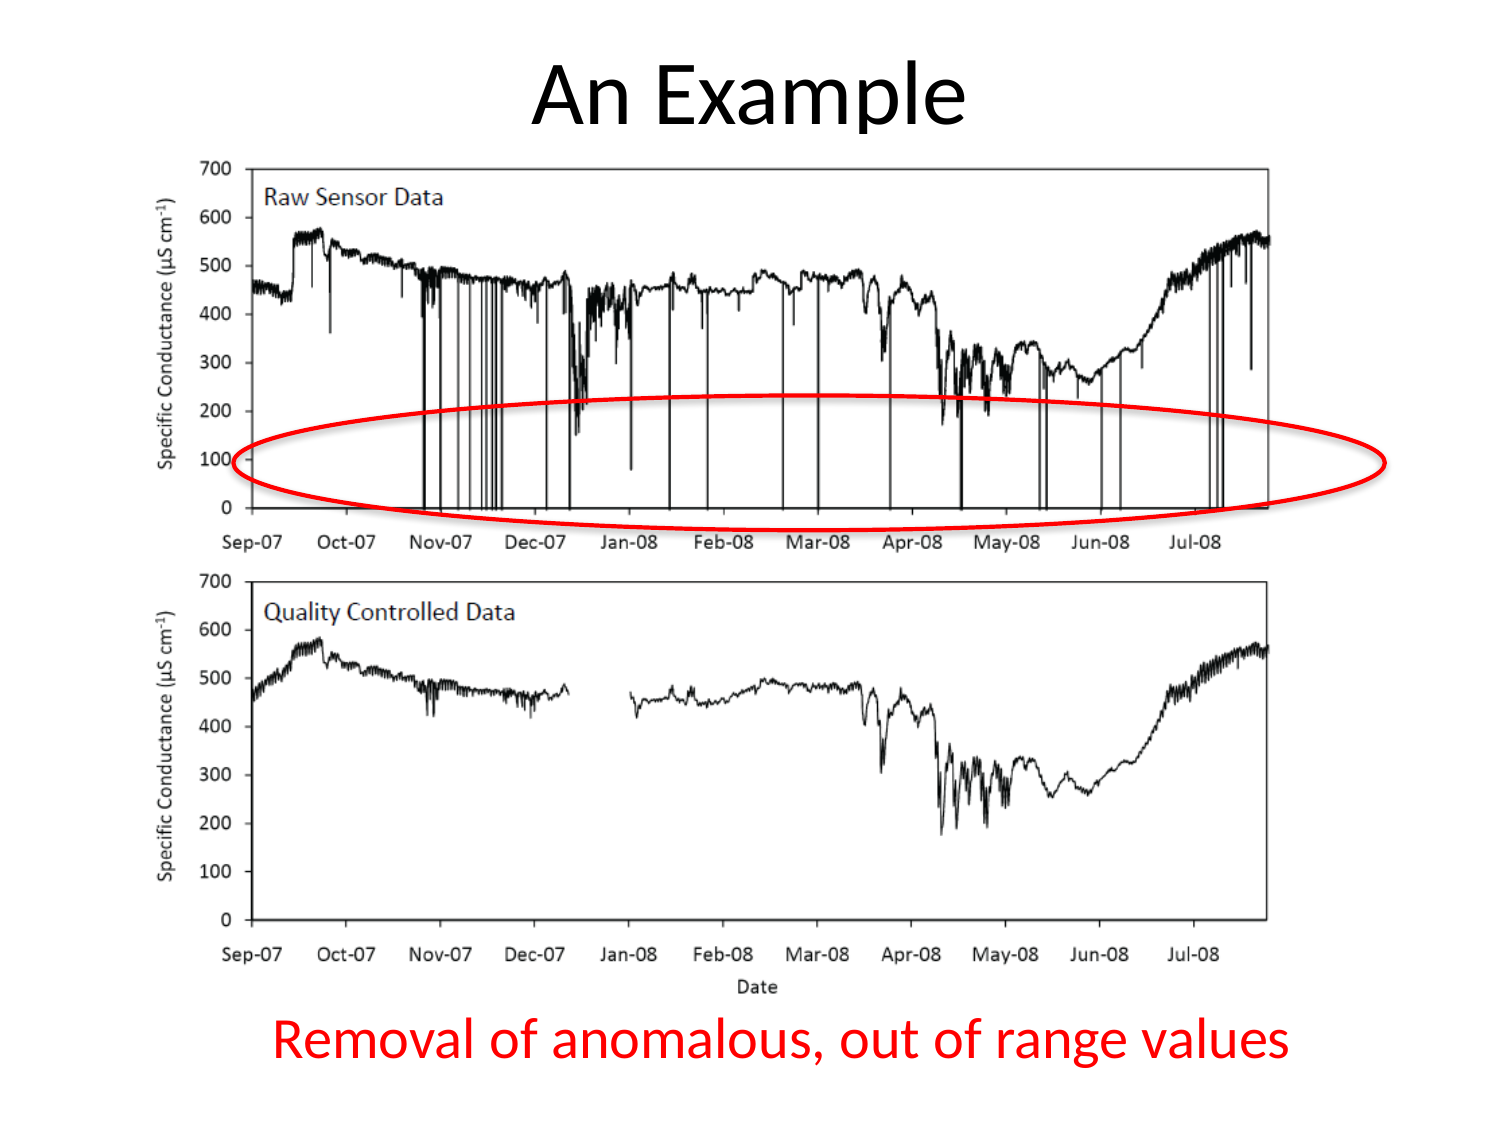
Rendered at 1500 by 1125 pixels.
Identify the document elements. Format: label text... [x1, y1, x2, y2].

picture [115, 134, 1328, 1026]
text_box Removal of anomalous, out of range values [258, 992, 1413, 1078]
title An Example [75, 16, 1425, 160]
text_box [1332, 433, 1386, 492]
